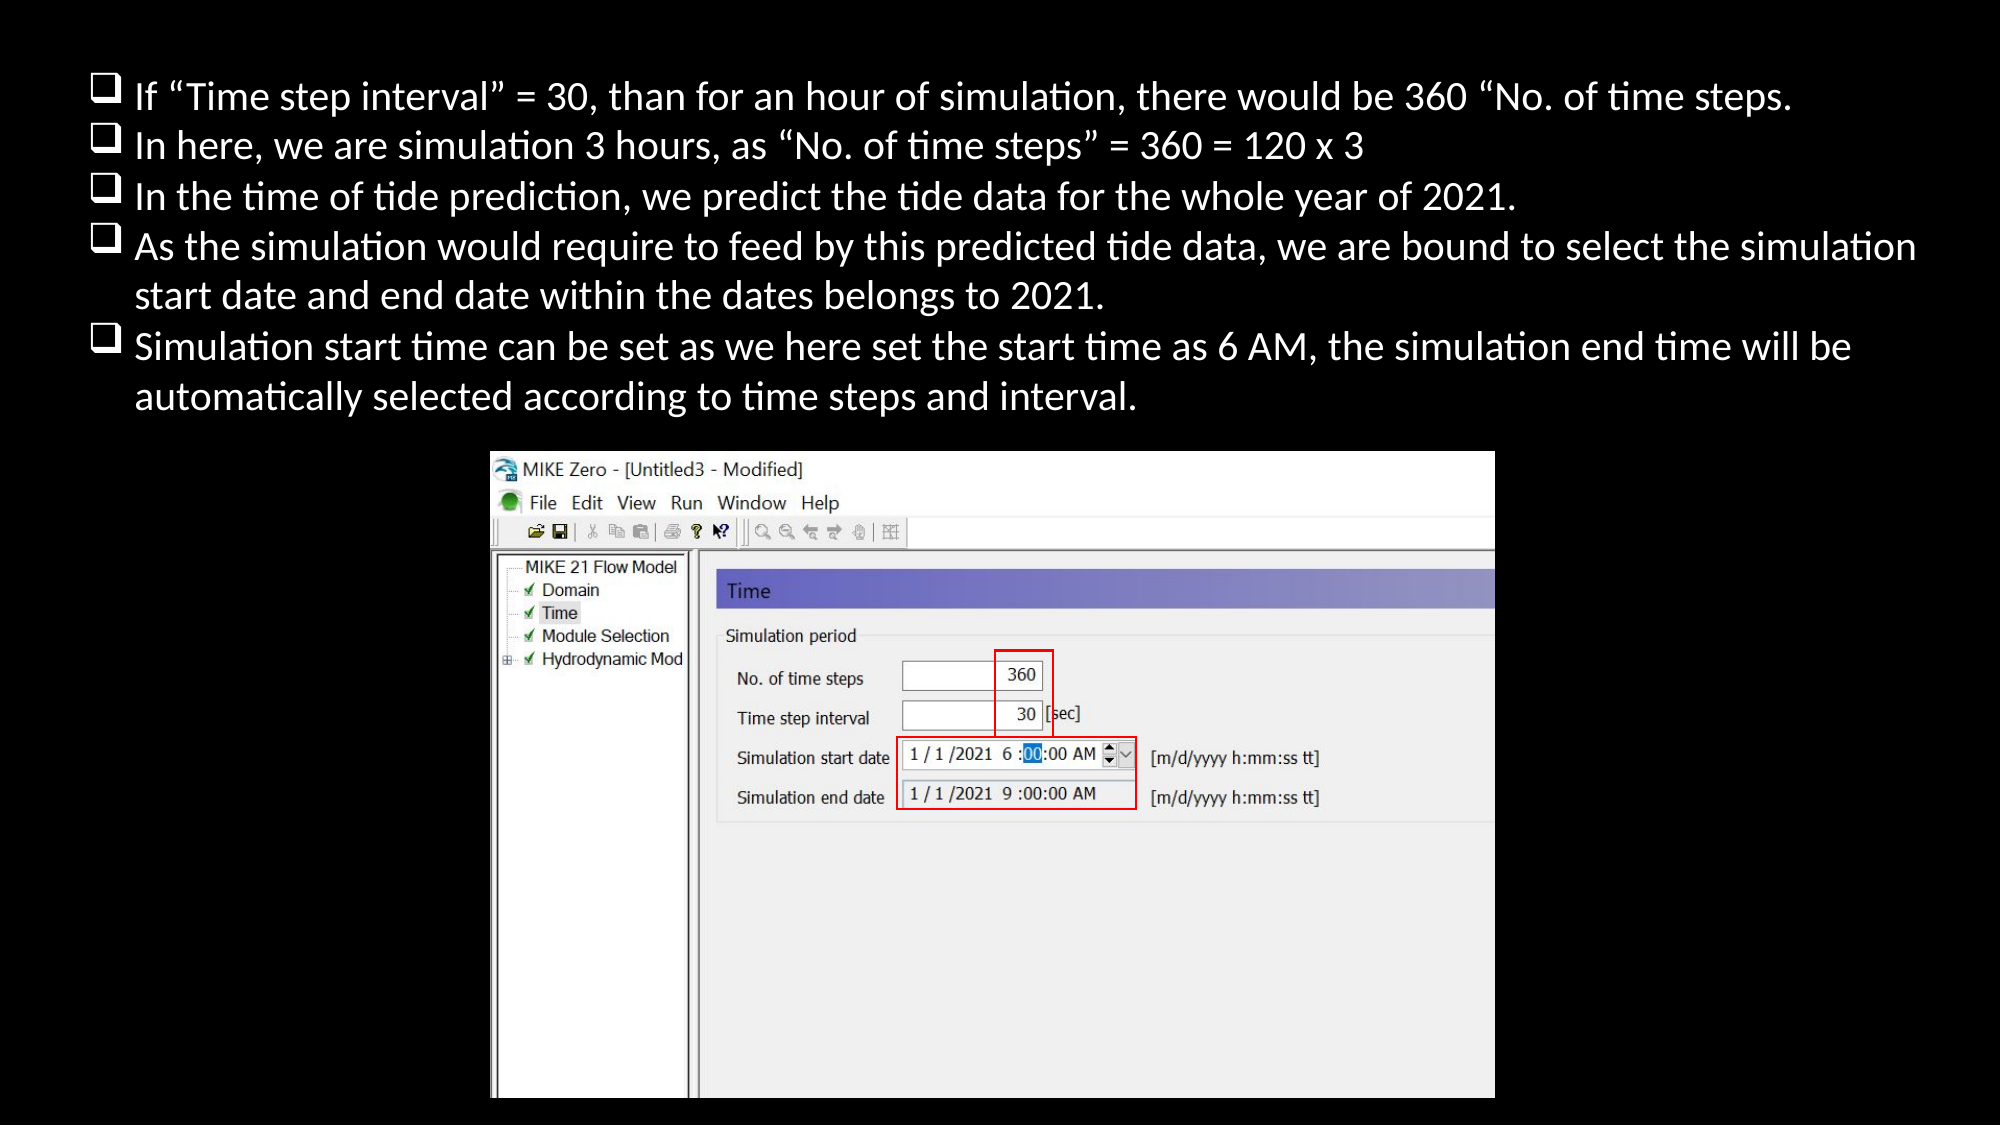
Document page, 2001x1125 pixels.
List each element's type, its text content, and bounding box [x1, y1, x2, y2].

picture [490, 451, 1495, 1098]
text_box If “Time step interval” = 30, than for an hour of simulation, there would be 360 “No. of time steps. In here, we are simulation 3 hours, as “No. of time steps” = 360 = 120 x 3 In the time of tide prediction, we predict the tide data for the whole year of 2021. As the simulation would require to feed by this predicted tide data, we are bound to select the simulation start date and end date within the dates belongs to 2021. Simulation start time can be set as we here set the start time as 6 AM, the simulation end time will be automatically selected according to time steps and interval. [72, 60, 1979, 426]
